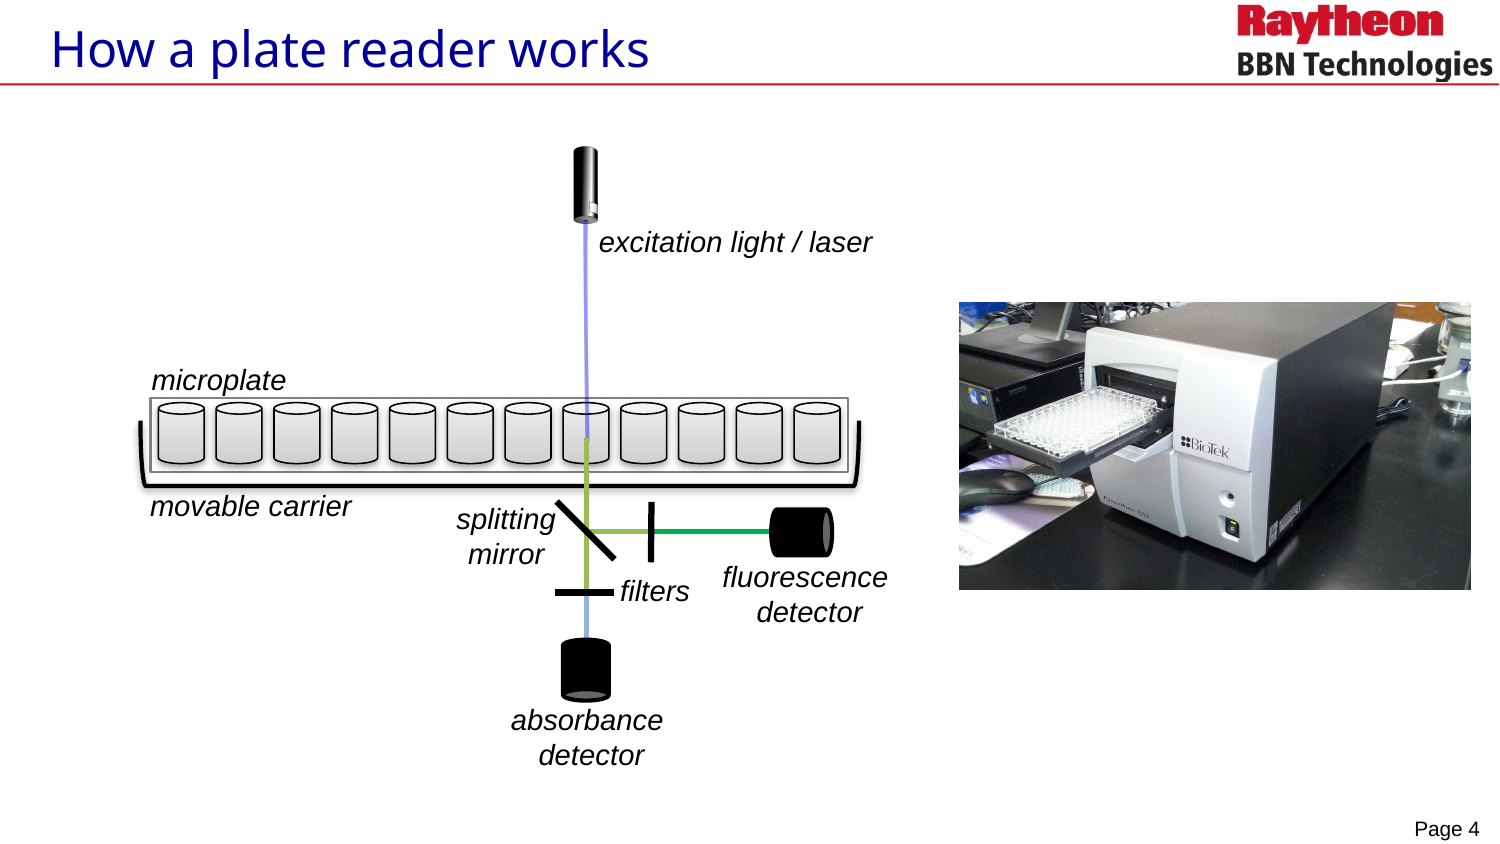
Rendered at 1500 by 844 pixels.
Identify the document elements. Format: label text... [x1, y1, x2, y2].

text_box microplate [136, 353, 302, 404]
text_box [138, 420, 427, 489]
text_box filters [605, 565, 706, 615]
text_box splitting mirror [441, 513, 571, 578]
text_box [732, 402, 841, 464]
text_box absorbance detector [495, 694, 687, 779]
text_box [560, 637, 611, 694]
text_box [158, 402, 427, 464]
text_box [769, 507, 835, 551]
text_box movable carrier [135, 479, 367, 530]
text_box excitation light / laser [732, 216, 888, 266]
text_box [148, 404, 424, 474]
picture [1233, 1, 1495, 82]
picture [959, 302, 1471, 590]
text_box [556, 501, 615, 560]
title How a plate reader works [50, 12, 1203, 85]
text_box fluorescence detector [707, 551, 912, 636]
text_box [732, 396, 850, 474]
picture [334, 85, 827, 506]
text_box [732, 420, 862, 489]
text_box [302, 396, 396, 401]
